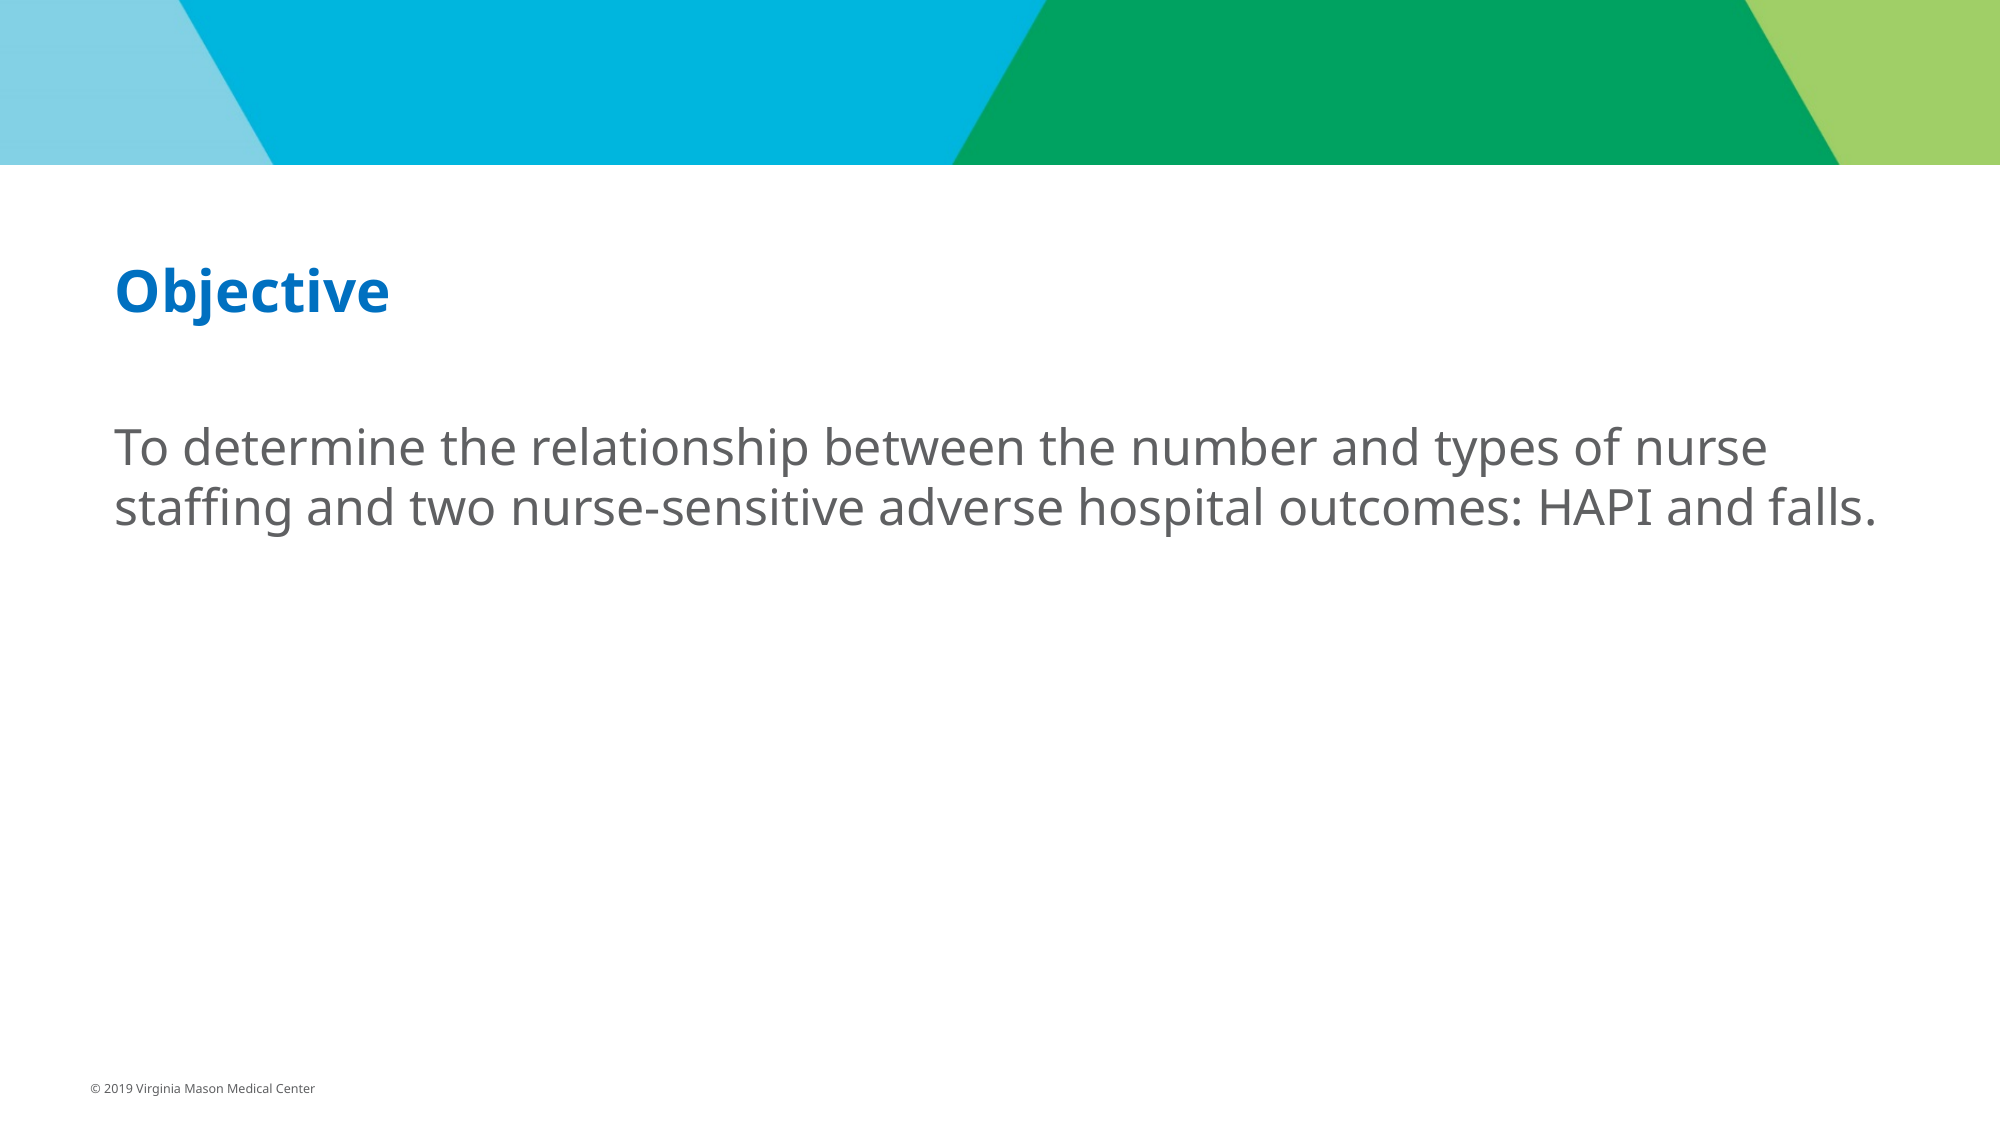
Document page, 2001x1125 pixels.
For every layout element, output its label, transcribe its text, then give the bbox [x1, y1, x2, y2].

picture [0, 0, 2000, 165]
list Objective To determine the relationship between the number and types of nurse staffing and two nurse-sensitive adverse hospital outcomes: HAPI and falls. [99, 246, 1900, 621]
